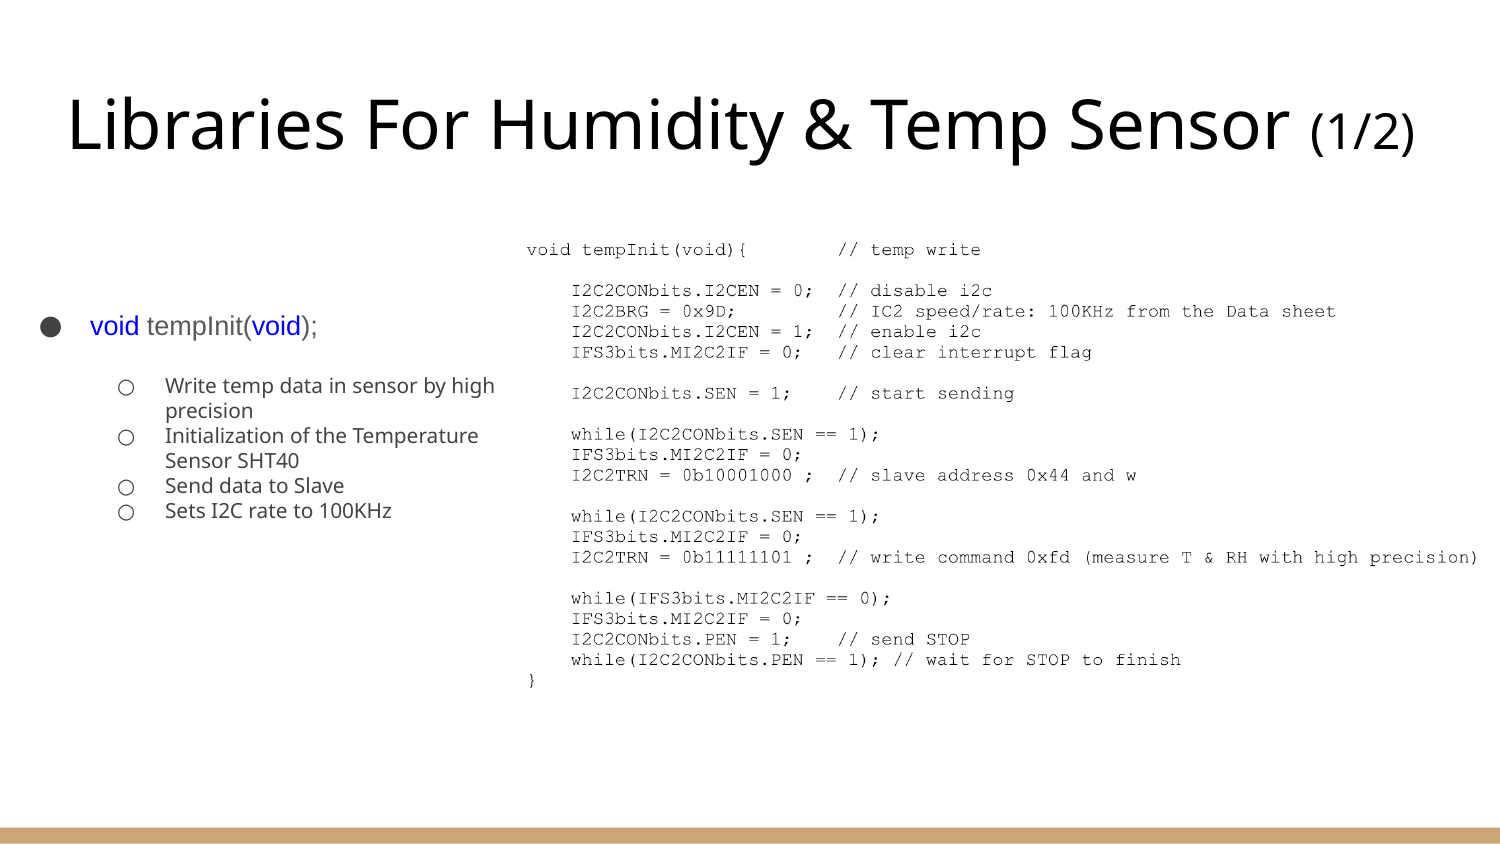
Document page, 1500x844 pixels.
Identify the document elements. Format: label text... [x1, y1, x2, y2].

title Libraries For Humidity & Temp Sensor (1/2) [51, 50, 1449, 179]
text_box void tempInit(void); Write temp data in sensor by high precision Initialization of the Temperature Sensor SHT40 Send data to Slave Sets I2C rate to 100KHz [0, 292, 498, 538]
picture [503, 230, 1500, 705]
